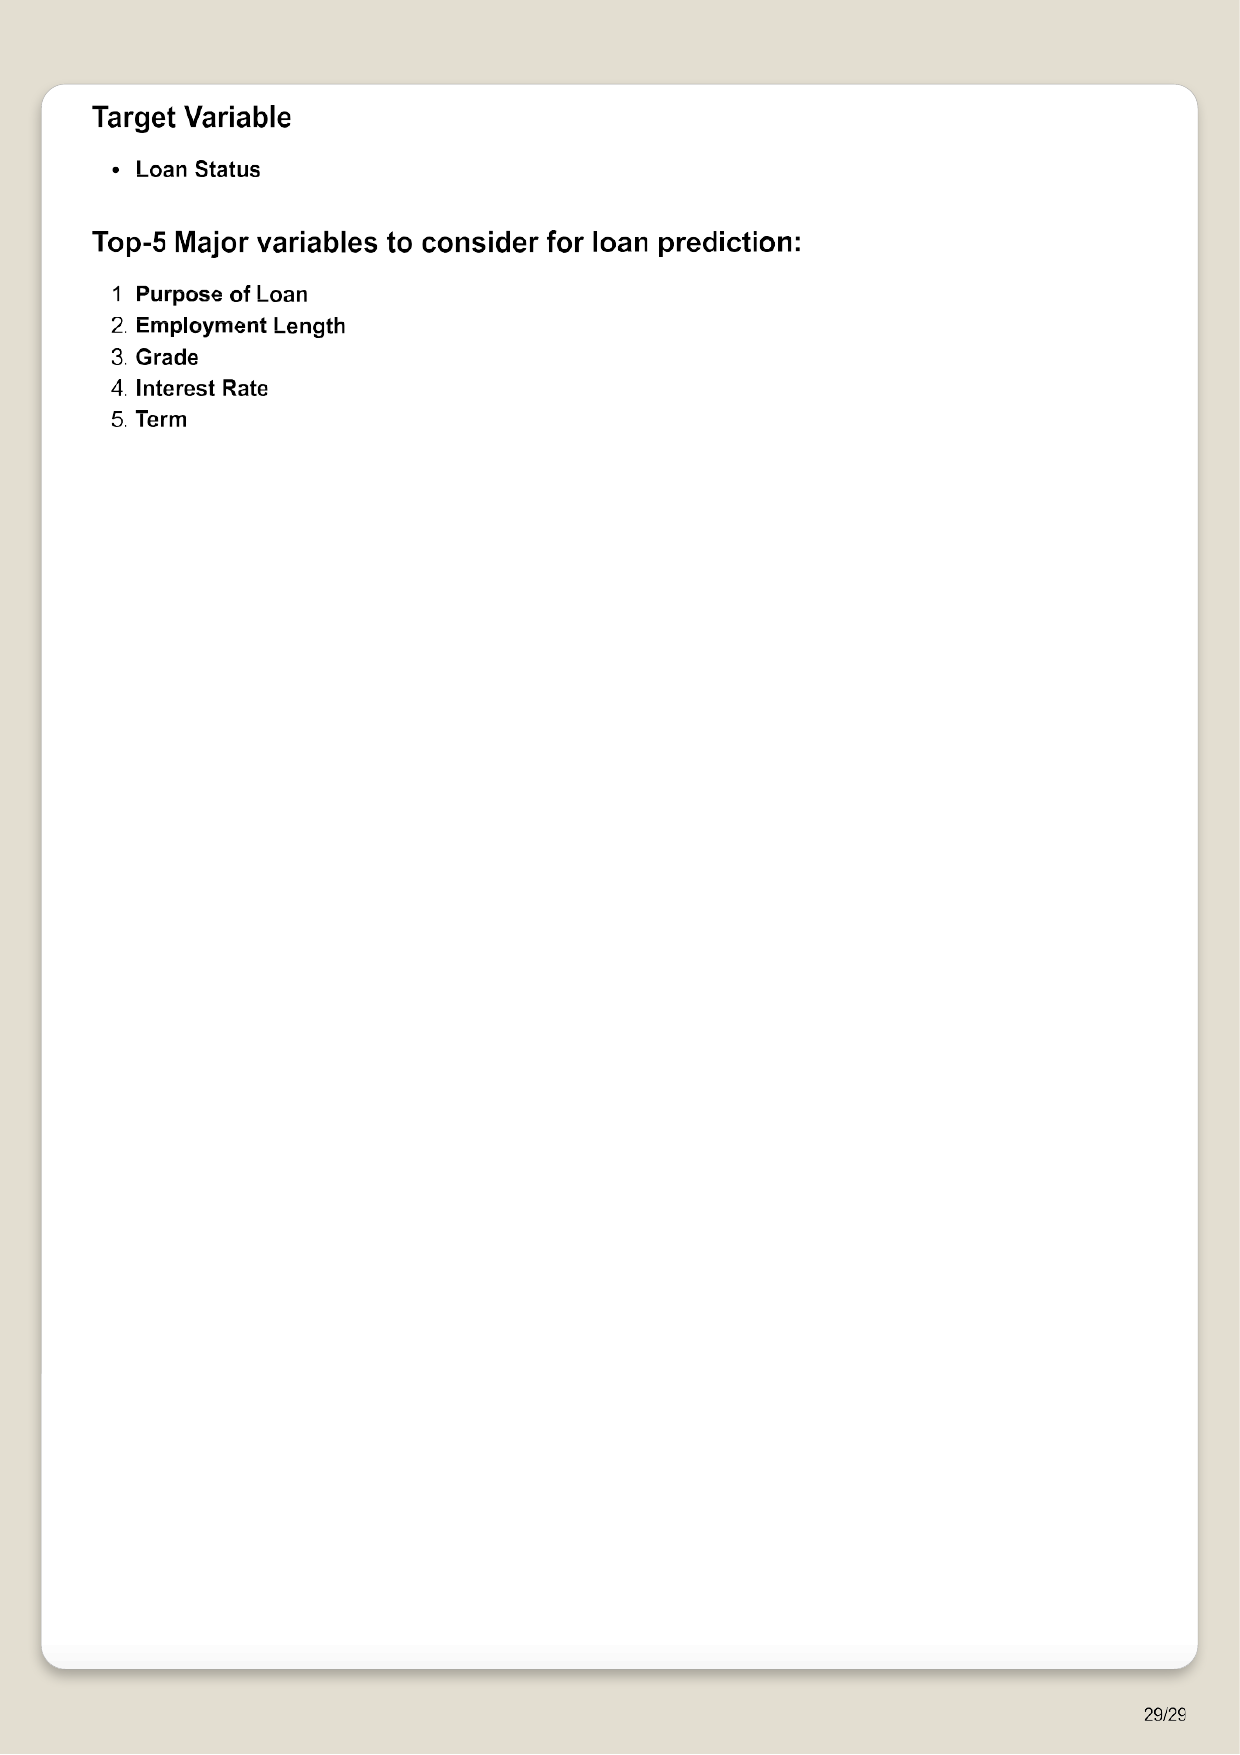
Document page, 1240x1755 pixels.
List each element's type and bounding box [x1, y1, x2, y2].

text_box [230, 285, 251, 302]
text_box [247, 317, 267, 333]
text_box [593, 231, 648, 252]
text_box [112, 166, 119, 174]
text_box [137, 160, 260, 177]
text_box [111, 411, 127, 427]
text_box [1144, 1707, 1186, 1721]
text_box [151, 289, 162, 302]
text_box [234, 321, 246, 334]
text_box [659, 231, 717, 257]
text_box [135, 410, 186, 427]
text_box [211, 289, 222, 302]
text_box [137, 317, 149, 333]
text_box [189, 321, 202, 334]
text_box [186, 289, 198, 302]
text_box [199, 289, 210, 302]
text_box [113, 285, 120, 302]
text_box [202, 320, 233, 338]
text_box [92, 231, 166, 257]
text_box [151, 320, 169, 333]
text_box [727, 231, 757, 252]
text_box [274, 317, 345, 338]
text_box [137, 285, 150, 302]
text_box [111, 317, 127, 333]
text_box [164, 289, 185, 306]
text_box [111, 348, 127, 365]
text_box [170, 320, 182, 337]
text_box [111, 379, 127, 396]
text_box [137, 379, 268, 396]
text_box [175, 230, 584, 258]
text_box [92, 105, 291, 133]
text_box [136, 348, 198, 365]
text_box [759, 236, 792, 252]
text_box [257, 285, 307, 302]
